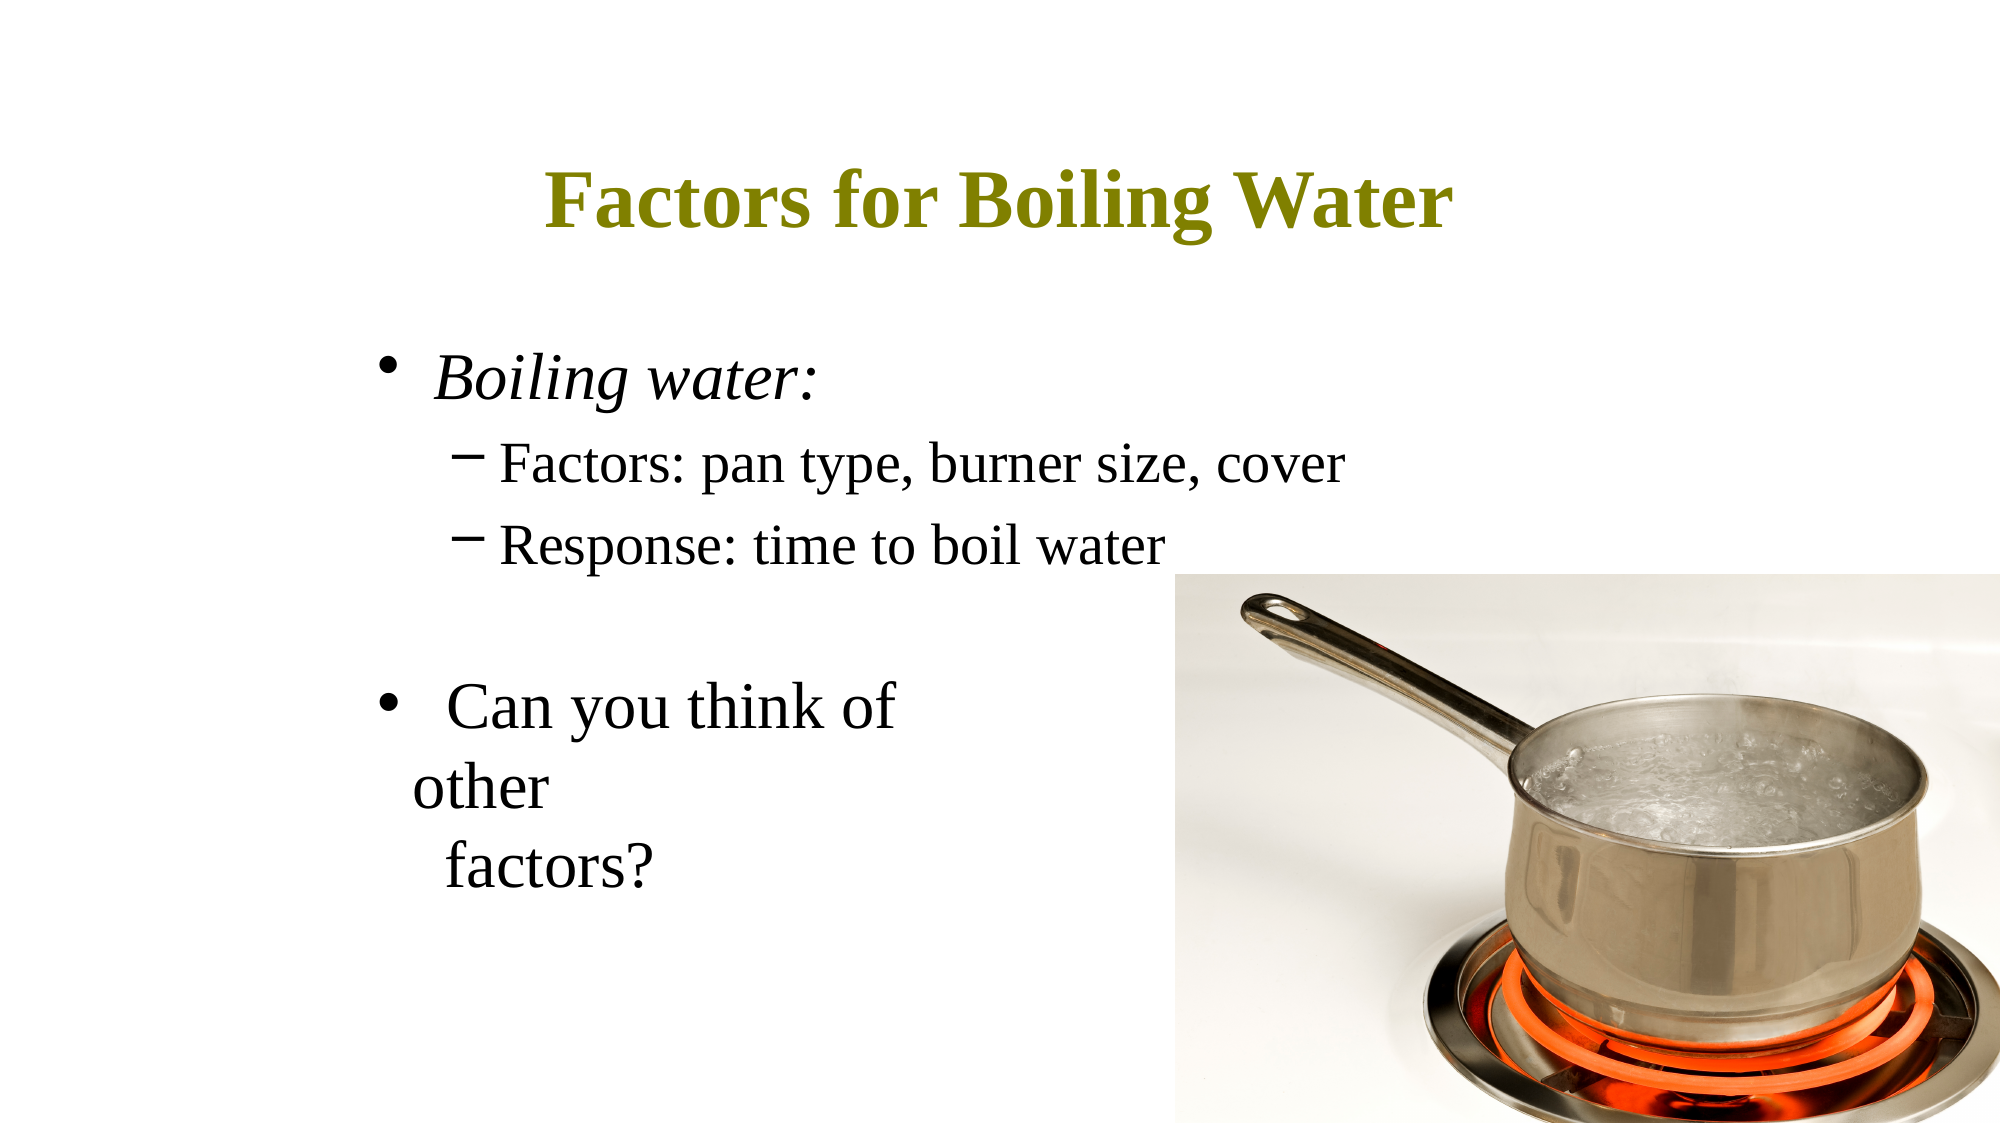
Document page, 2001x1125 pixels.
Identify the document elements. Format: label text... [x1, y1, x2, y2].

list Boiling water: Factors: pan type, burner size, cover Response: time to boil water [362, 324, 1638, 713]
picture [1174, 574, 2000, 1123]
title Factors for Boiling Water [149, 99, 1851, 288]
text_box Can you think of other factors? [362, 654, 1063, 909]
